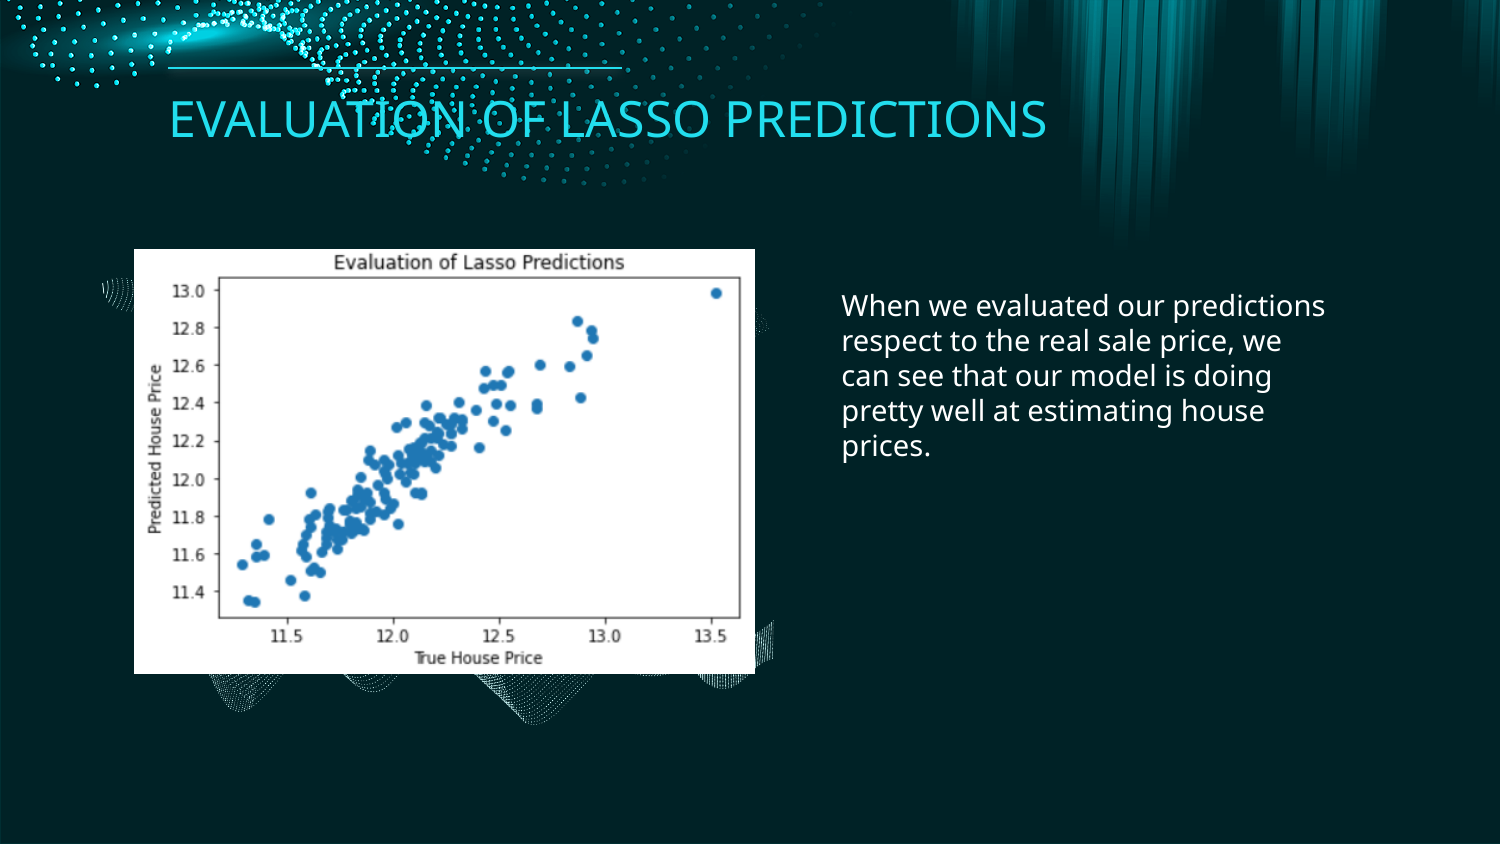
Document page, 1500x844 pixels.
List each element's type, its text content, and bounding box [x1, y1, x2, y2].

title EVALUATION OF LASSO PREDICTIONS [153, 72, 1332, 228]
picture [0, 0, 1500, 844]
list When we evaluated our predictions respect to the real sale price, we can see that our model is doing pretty well at estimating house prices. [826, 272, 1350, 726]
